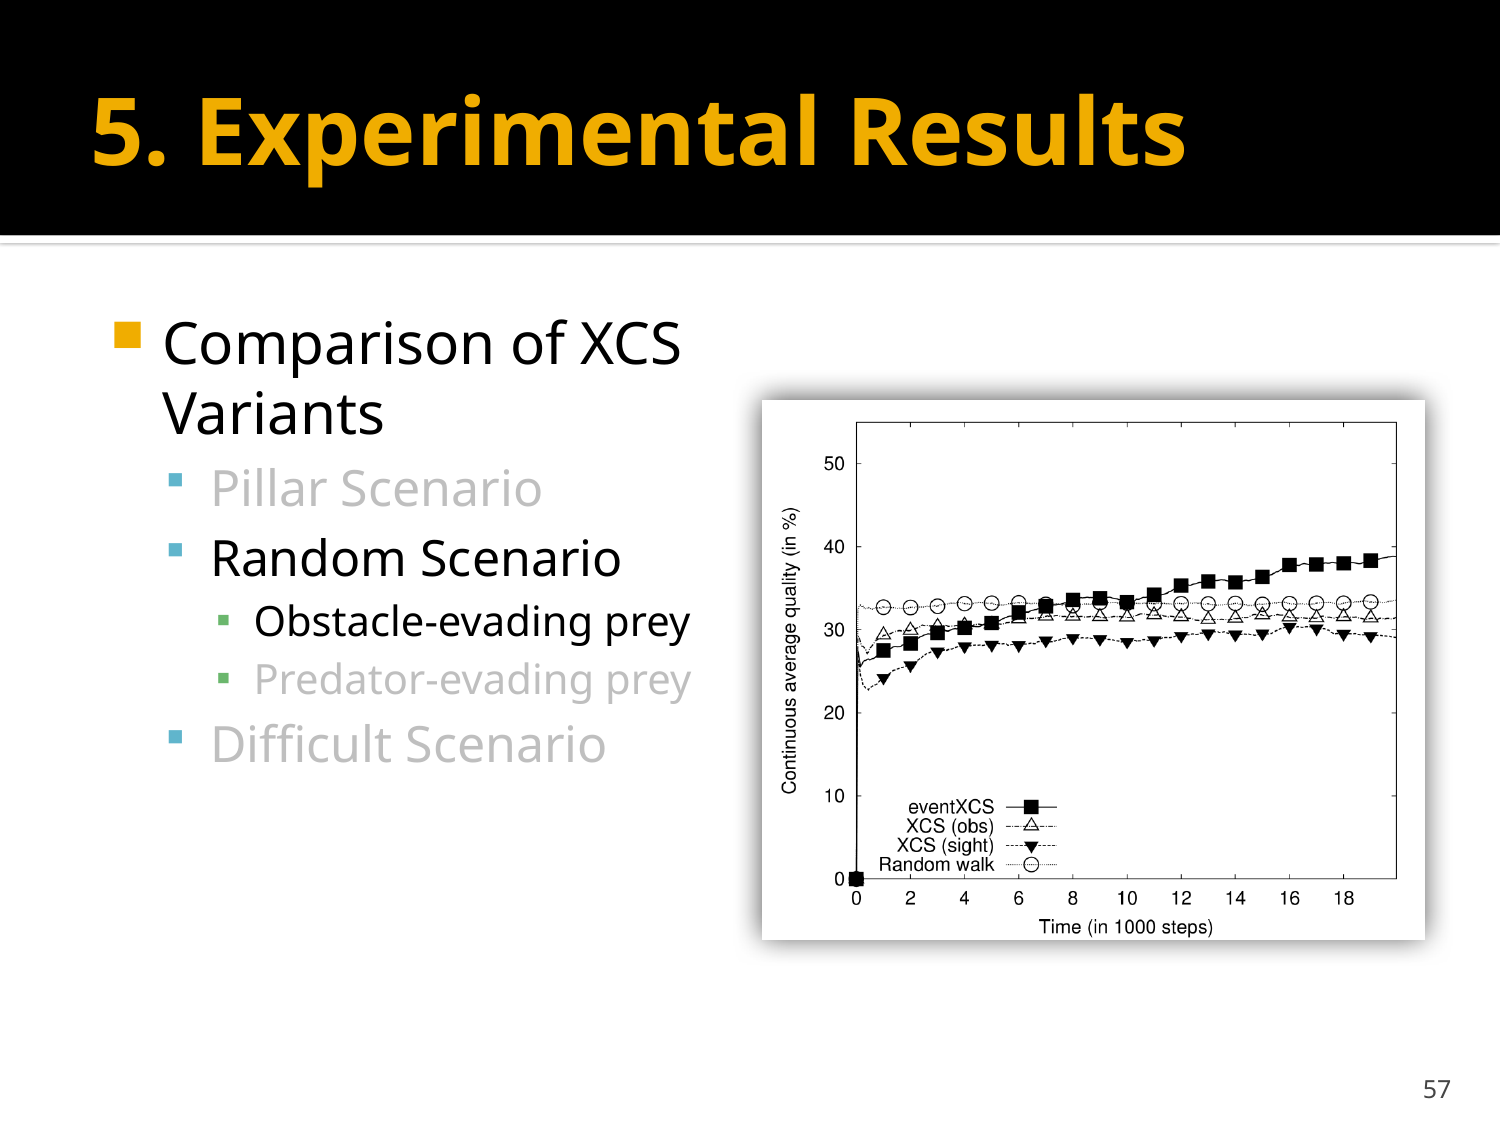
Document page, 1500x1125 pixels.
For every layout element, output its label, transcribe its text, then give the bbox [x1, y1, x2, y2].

title 5. Experimental Results [75, 24, 1425, 231]
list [762, 400, 1425, 940]
list Comparison of XCS Variants Pillar Scenario Random Scenario Obstacle-evading prey Predator-evading prey Difficult Scenario [75, 291, 738, 1050]
slide_number 57 [1345, 1062, 1467, 1108]
